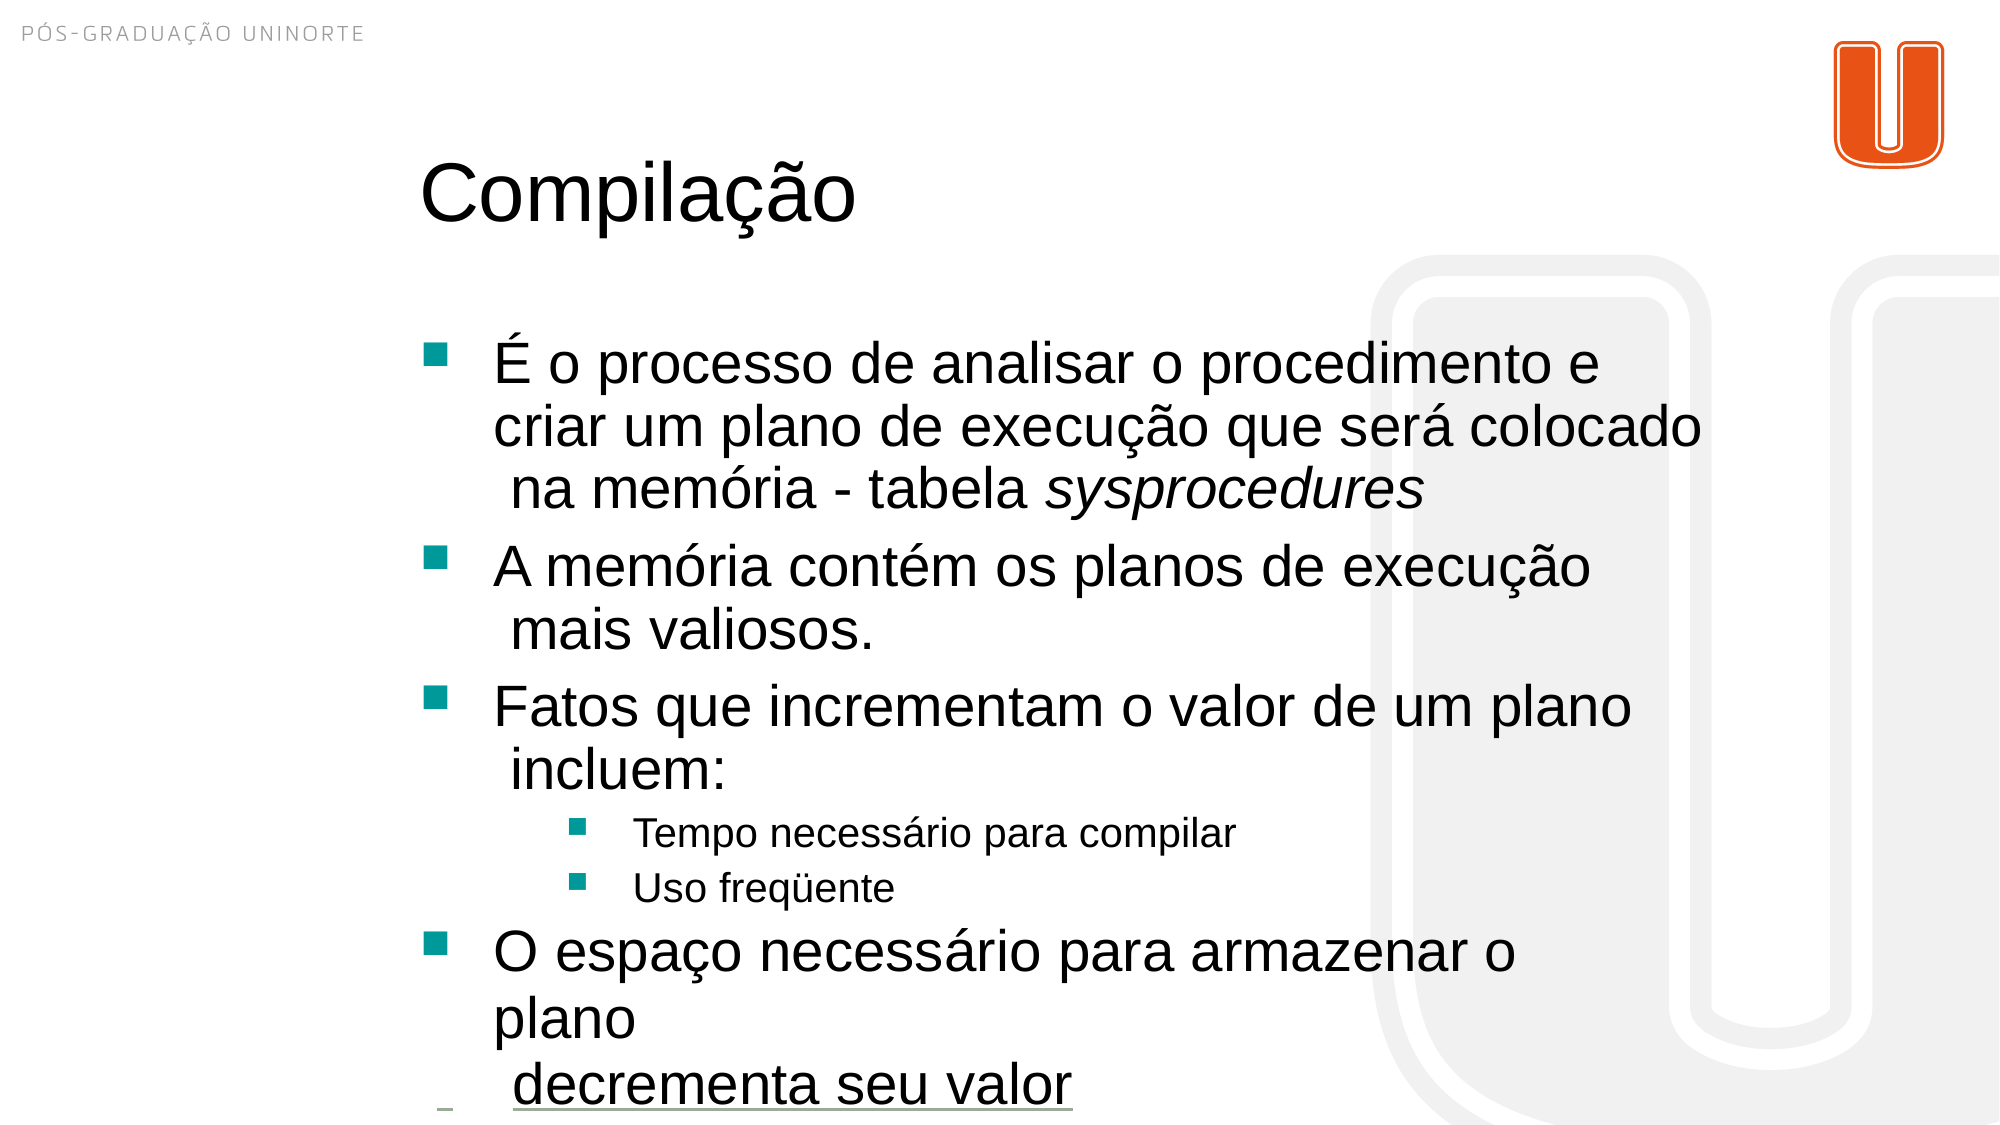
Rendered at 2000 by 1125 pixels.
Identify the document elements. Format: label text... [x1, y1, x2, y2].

title Compilação [415, 135, 859, 326]
picture [0, 0, 2000, 1125]
text_box É o processo de analisar o procedimento e criar um plano de execução que será colocado na memória - tabela sysprocedures A memória contém os planos de execução mais valiosos. Fatos que incrementam o valor de um plano incluem: Tempo necessário para compilar Uso freqüente O espaço necessário para armazenar o plano decrementa seu valor [418, 321, 1727, 1125]
